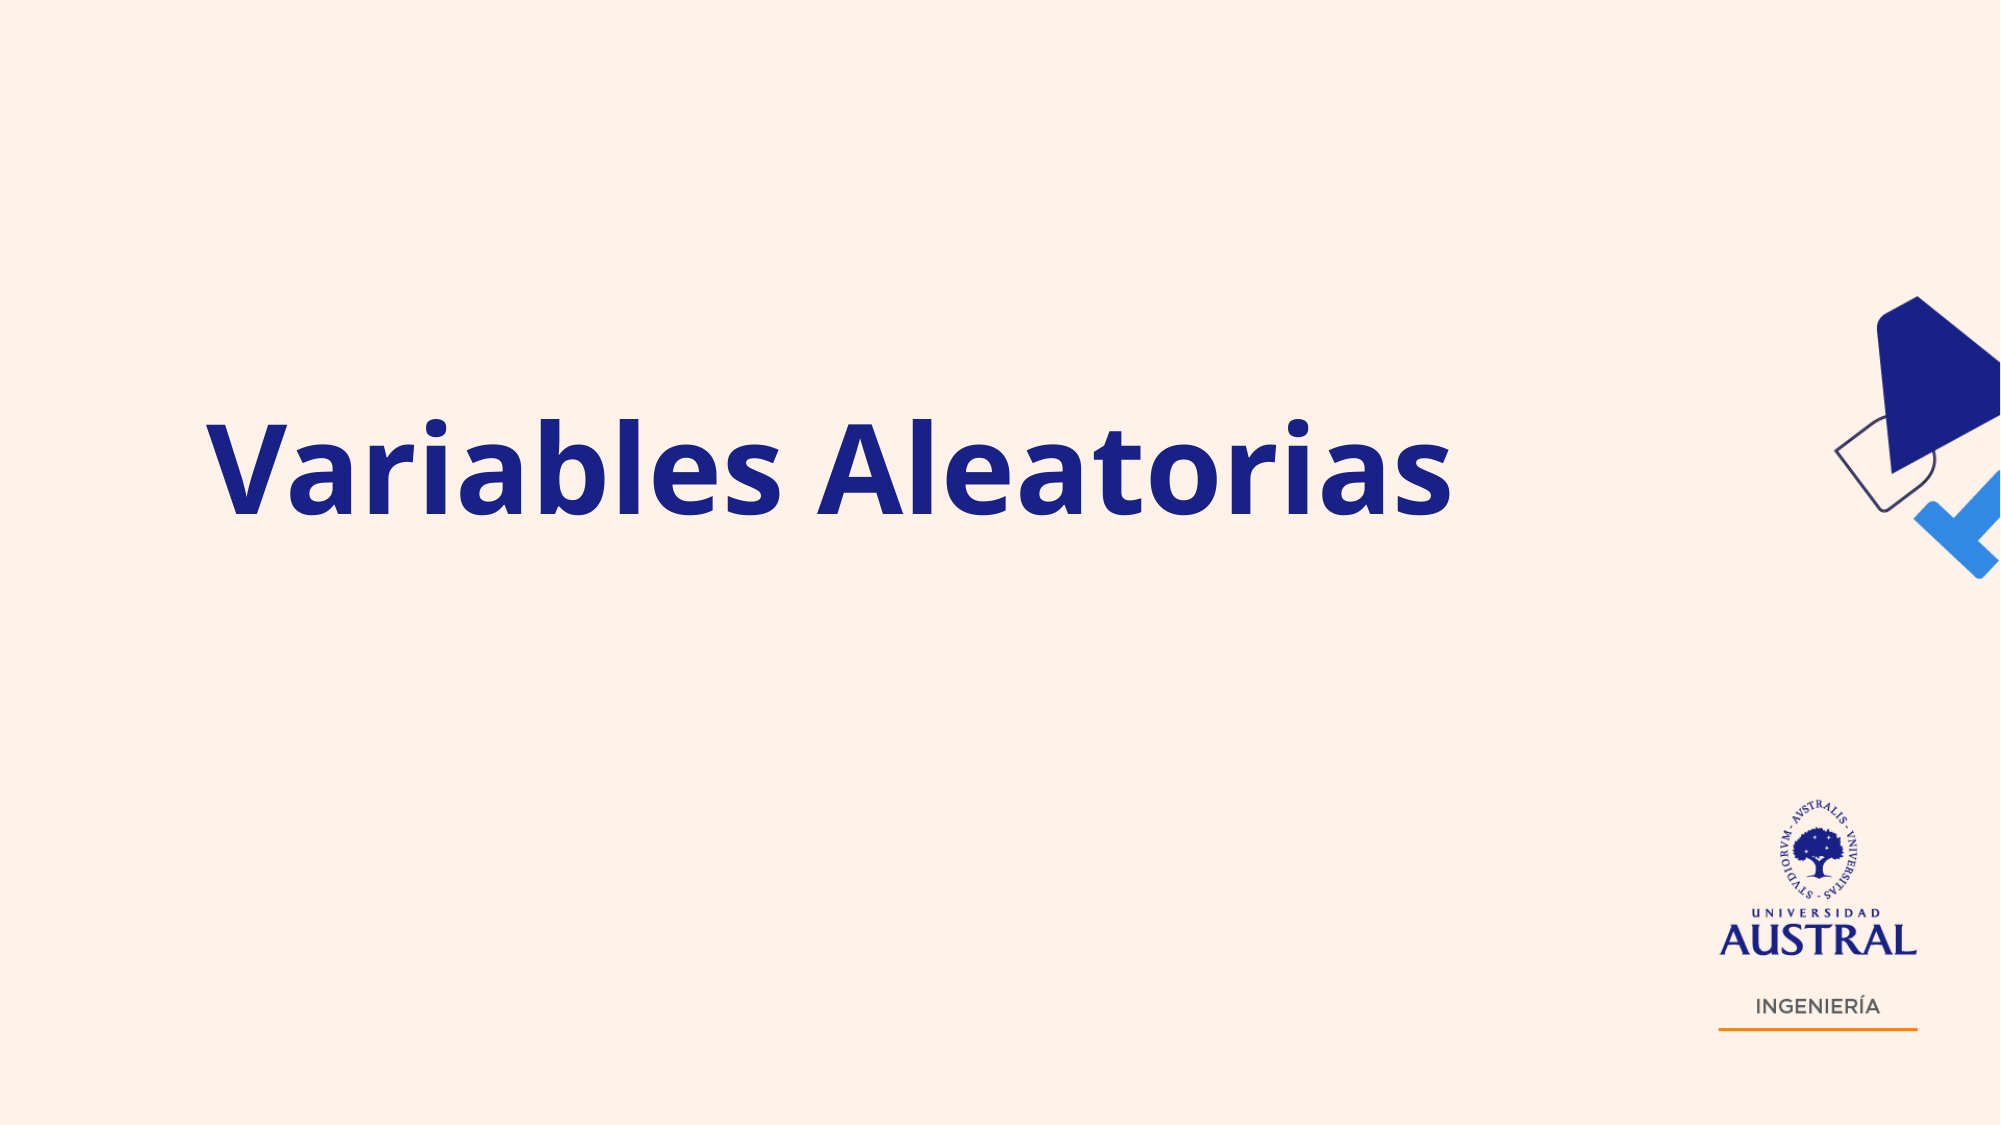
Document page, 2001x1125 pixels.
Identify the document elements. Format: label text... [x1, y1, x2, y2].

picture [0, 0, 2001, 1125]
text_box Variables Aleatorias [191, 382, 1537, 547]
